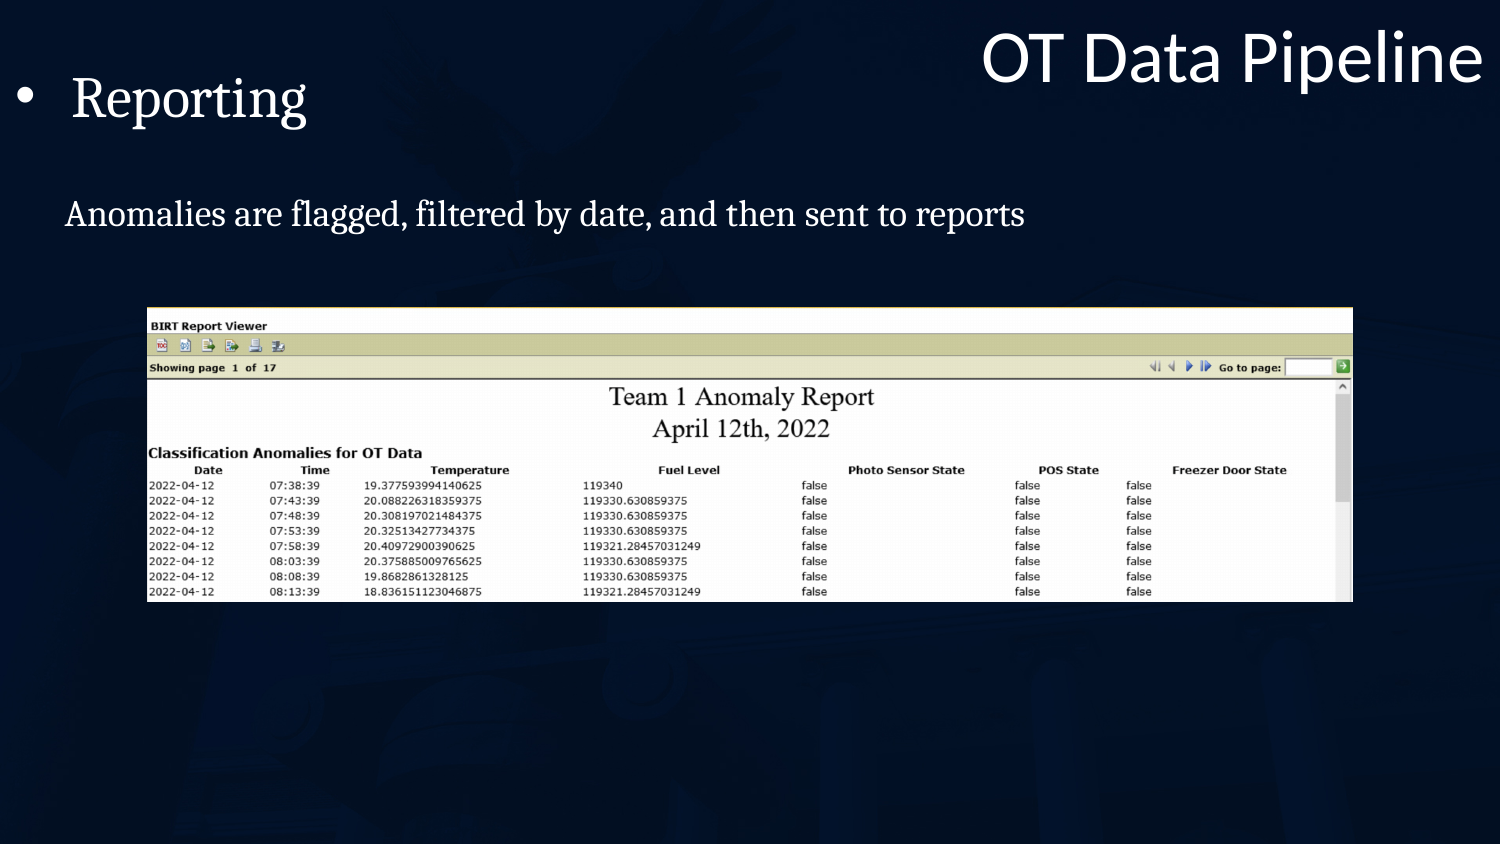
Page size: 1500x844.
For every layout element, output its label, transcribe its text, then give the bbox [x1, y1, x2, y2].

text_box Anomalies are flagged, filtered by date, and then sent to reports [49, 181, 1119, 242]
list Reporting [0, 51, 967, 157]
title OT Data Pipeline [0, 0, 1500, 93]
picture [0, 93, 1500, 844]
